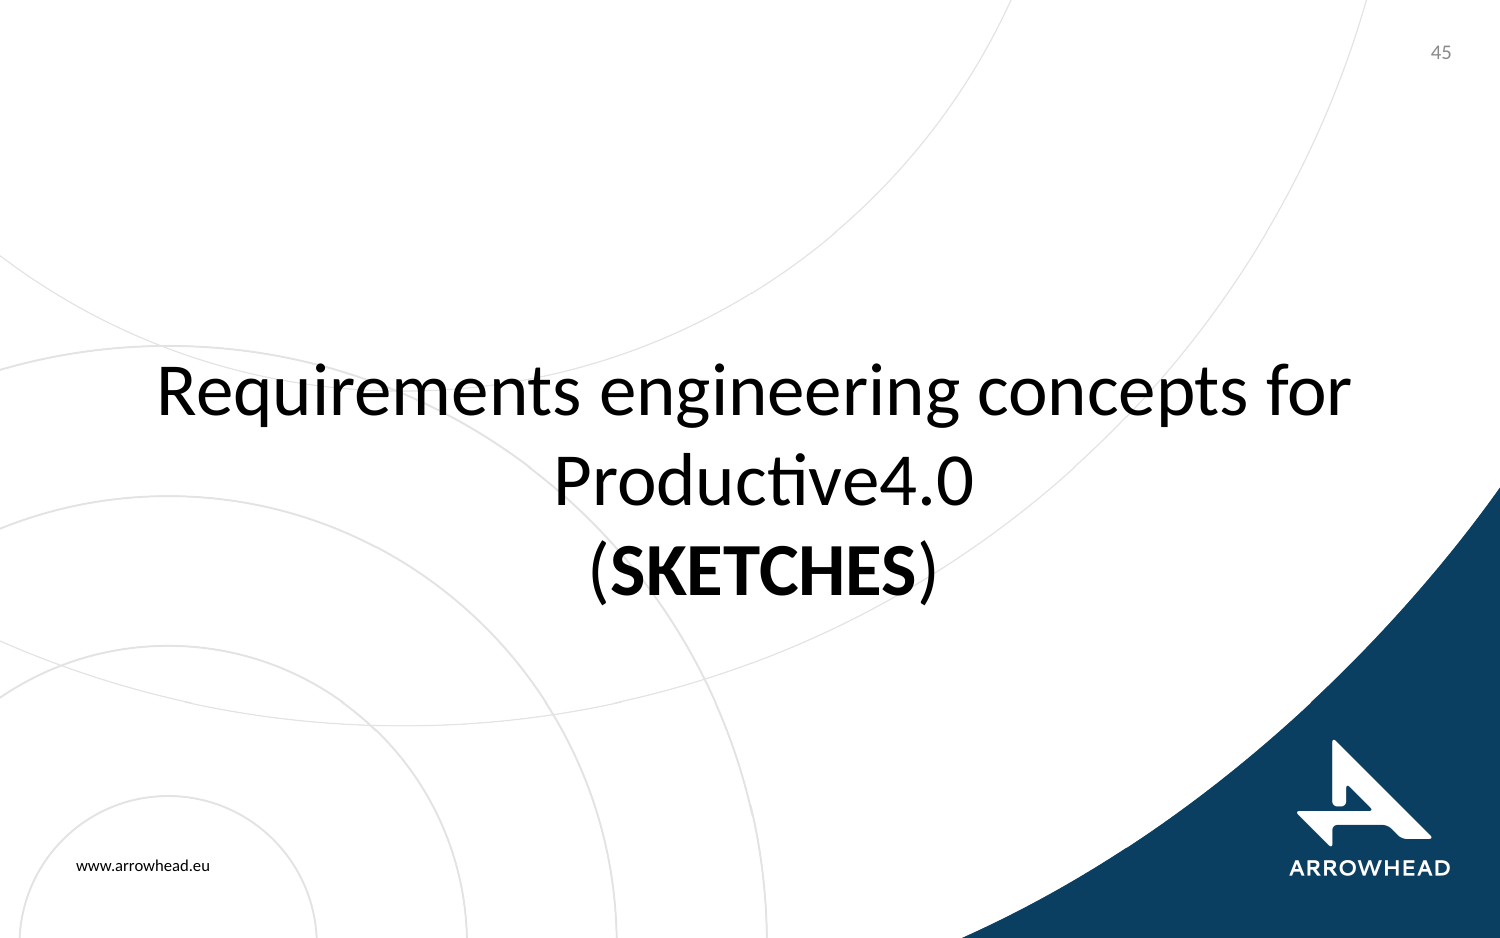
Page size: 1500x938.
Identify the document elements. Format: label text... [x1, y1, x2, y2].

slide_number 45 [1116, 26, 1467, 76]
picture [0, 0, 1500, 938]
title Requirements engineering concepts for Productive4.0 (SKETCHES) [61, 333, 1467, 666]
